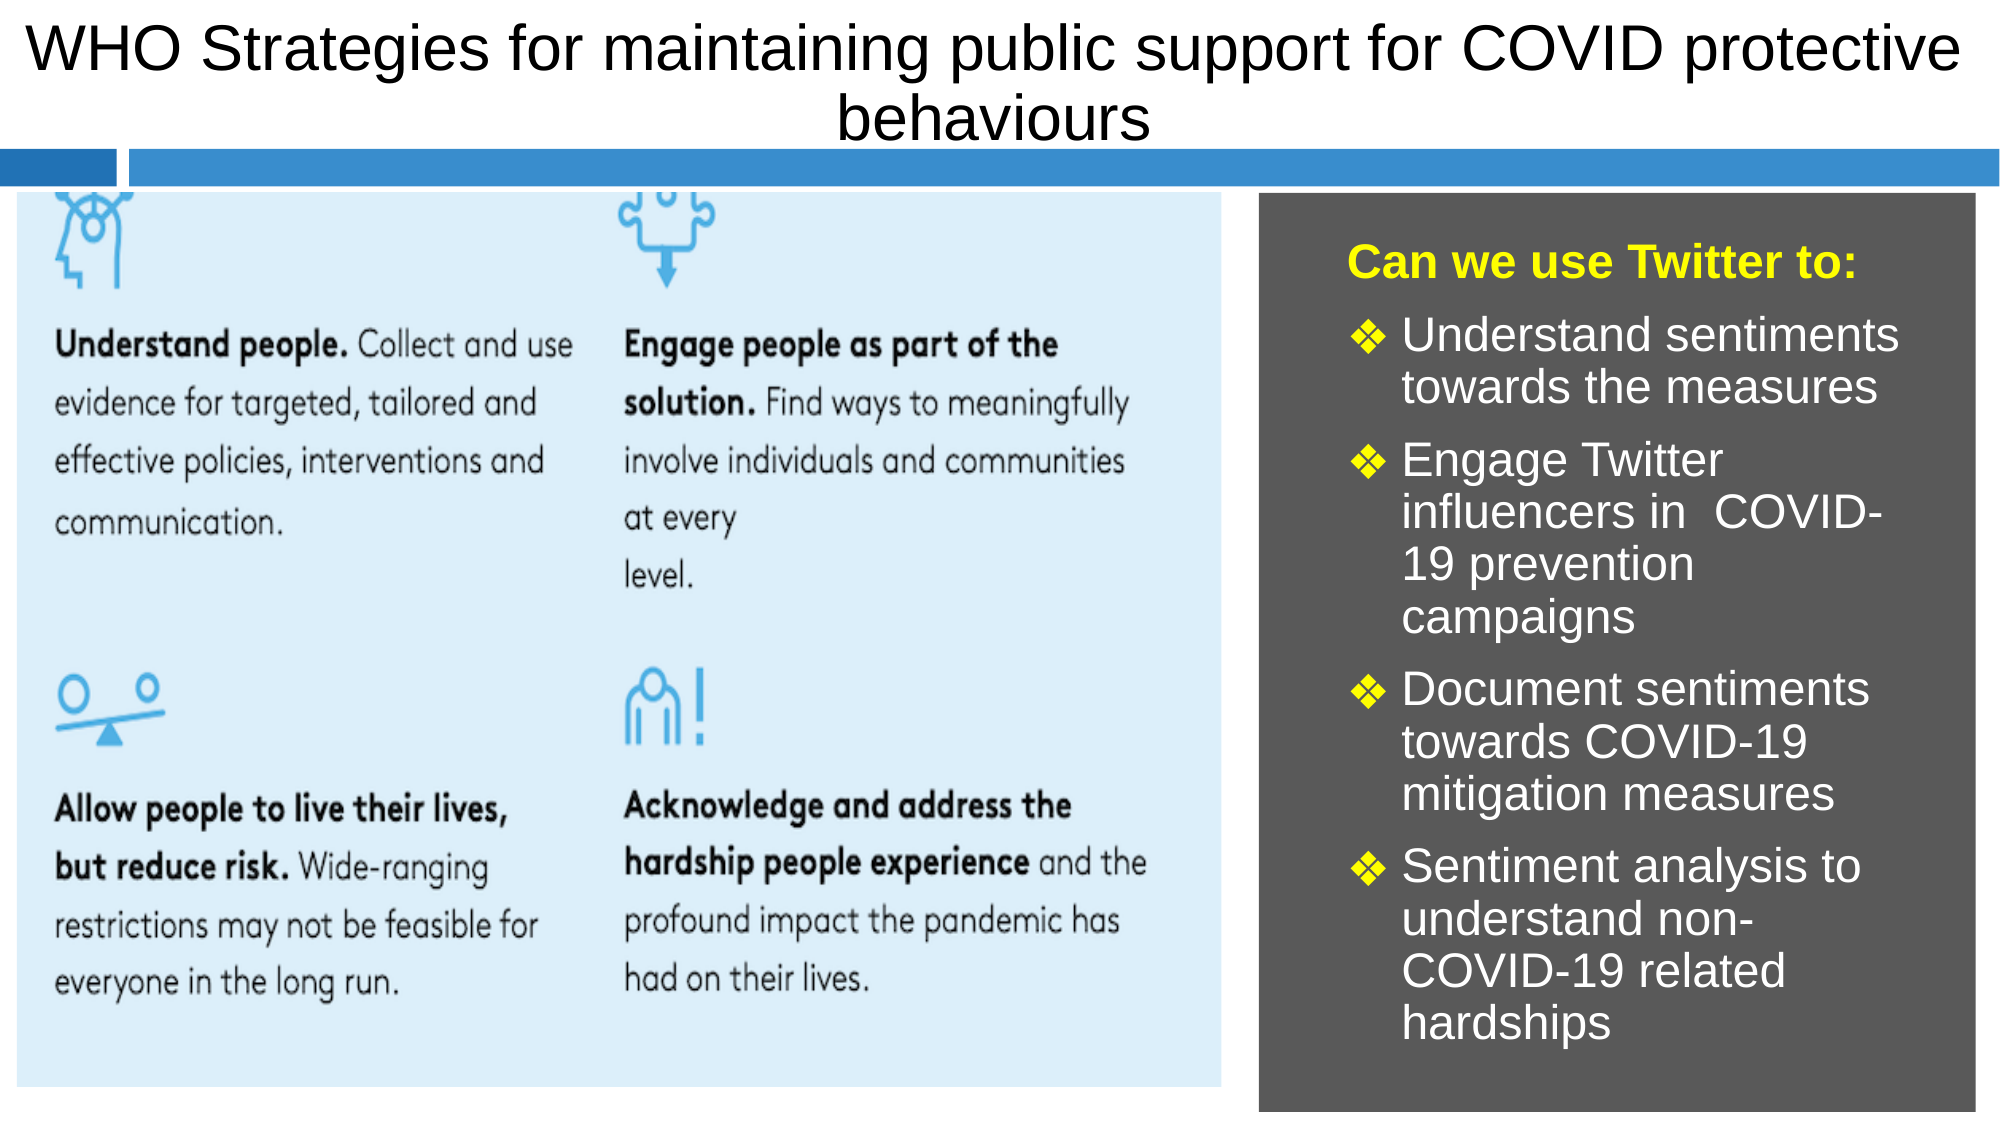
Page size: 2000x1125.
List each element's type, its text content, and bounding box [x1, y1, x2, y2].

picture [16, 192, 1222, 1087]
text_box Can we use Twitter to: Understand sentiments towards the measures Engage Twitter influencers in COVID-19 prevention campaigns Document sentiments towards COVID-19 mitigation measures Sentiment analysis to understand non-COVID-19 related hardships [1313, 214, 1919, 1073]
text_box [1258, 192, 1976, 1112]
text_box WHO Strategies for maintaining public support for COVID protective behaviours [0, 0, 1989, 170]
